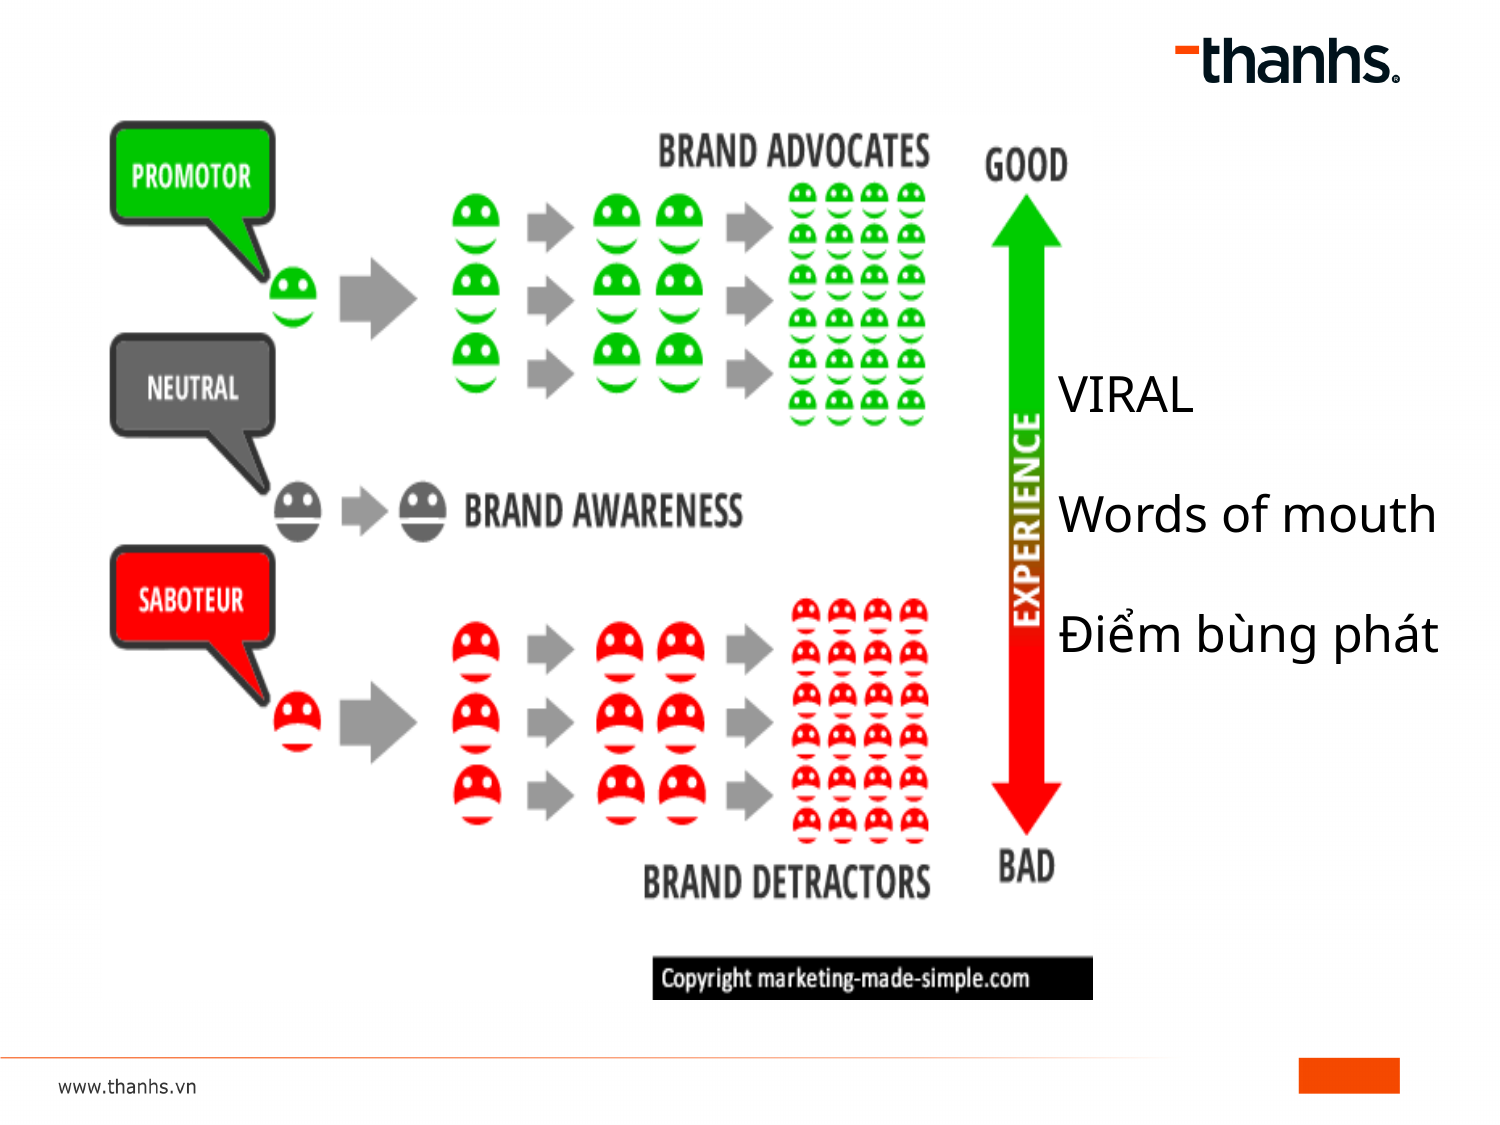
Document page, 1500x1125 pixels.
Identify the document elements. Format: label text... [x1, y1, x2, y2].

text_box VIRAL Words of mouth Điểm bùng phát [1097, 355, 1455, 671]
picture [0, 0, 1500, 1125]
